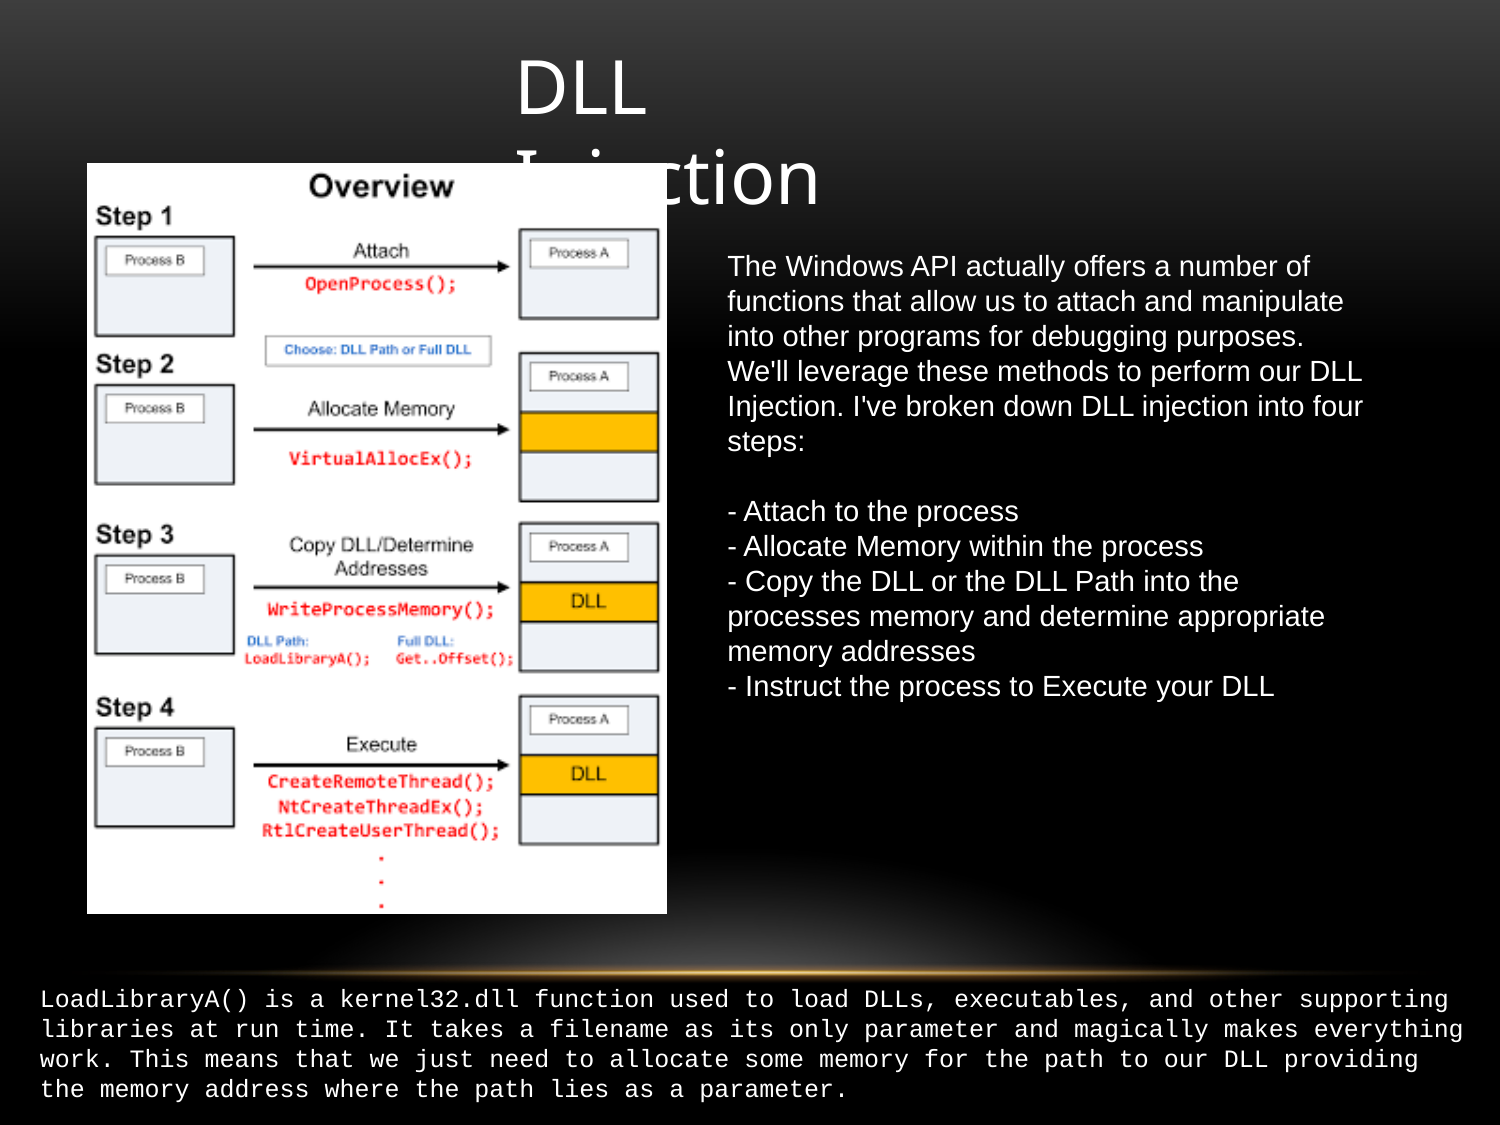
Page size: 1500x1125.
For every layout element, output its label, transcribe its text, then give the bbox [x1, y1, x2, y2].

text_box LoadLibraryA() is a kernel32.dll function used to load DLLs, executables, and other supporting libraries at run time. It takes a filename as its only parameter and magically makes everything work. This means that we just need to allocate some memory for the path to our DLL providing the memory address where the path lies as a parameter. [24, 974, 1488, 1110]
picture [0, 0, 1500, 1125]
text_box DLL Injection [500, 31, 988, 227]
text_box The Windows API actually offers a number of functions that allow us to attach and manipulate into other programs for debugging purposes. We'll leverage these methods to perform our DLL Injection. I've broken down DLL injection into four steps: - Attach to the process - Allocate Memory within the process - Copy the DLL or the DLL Path into the processes memory and determine appropriate memory addresses - Instruct the process to Execute your DLL [712, 239, 1388, 745]
